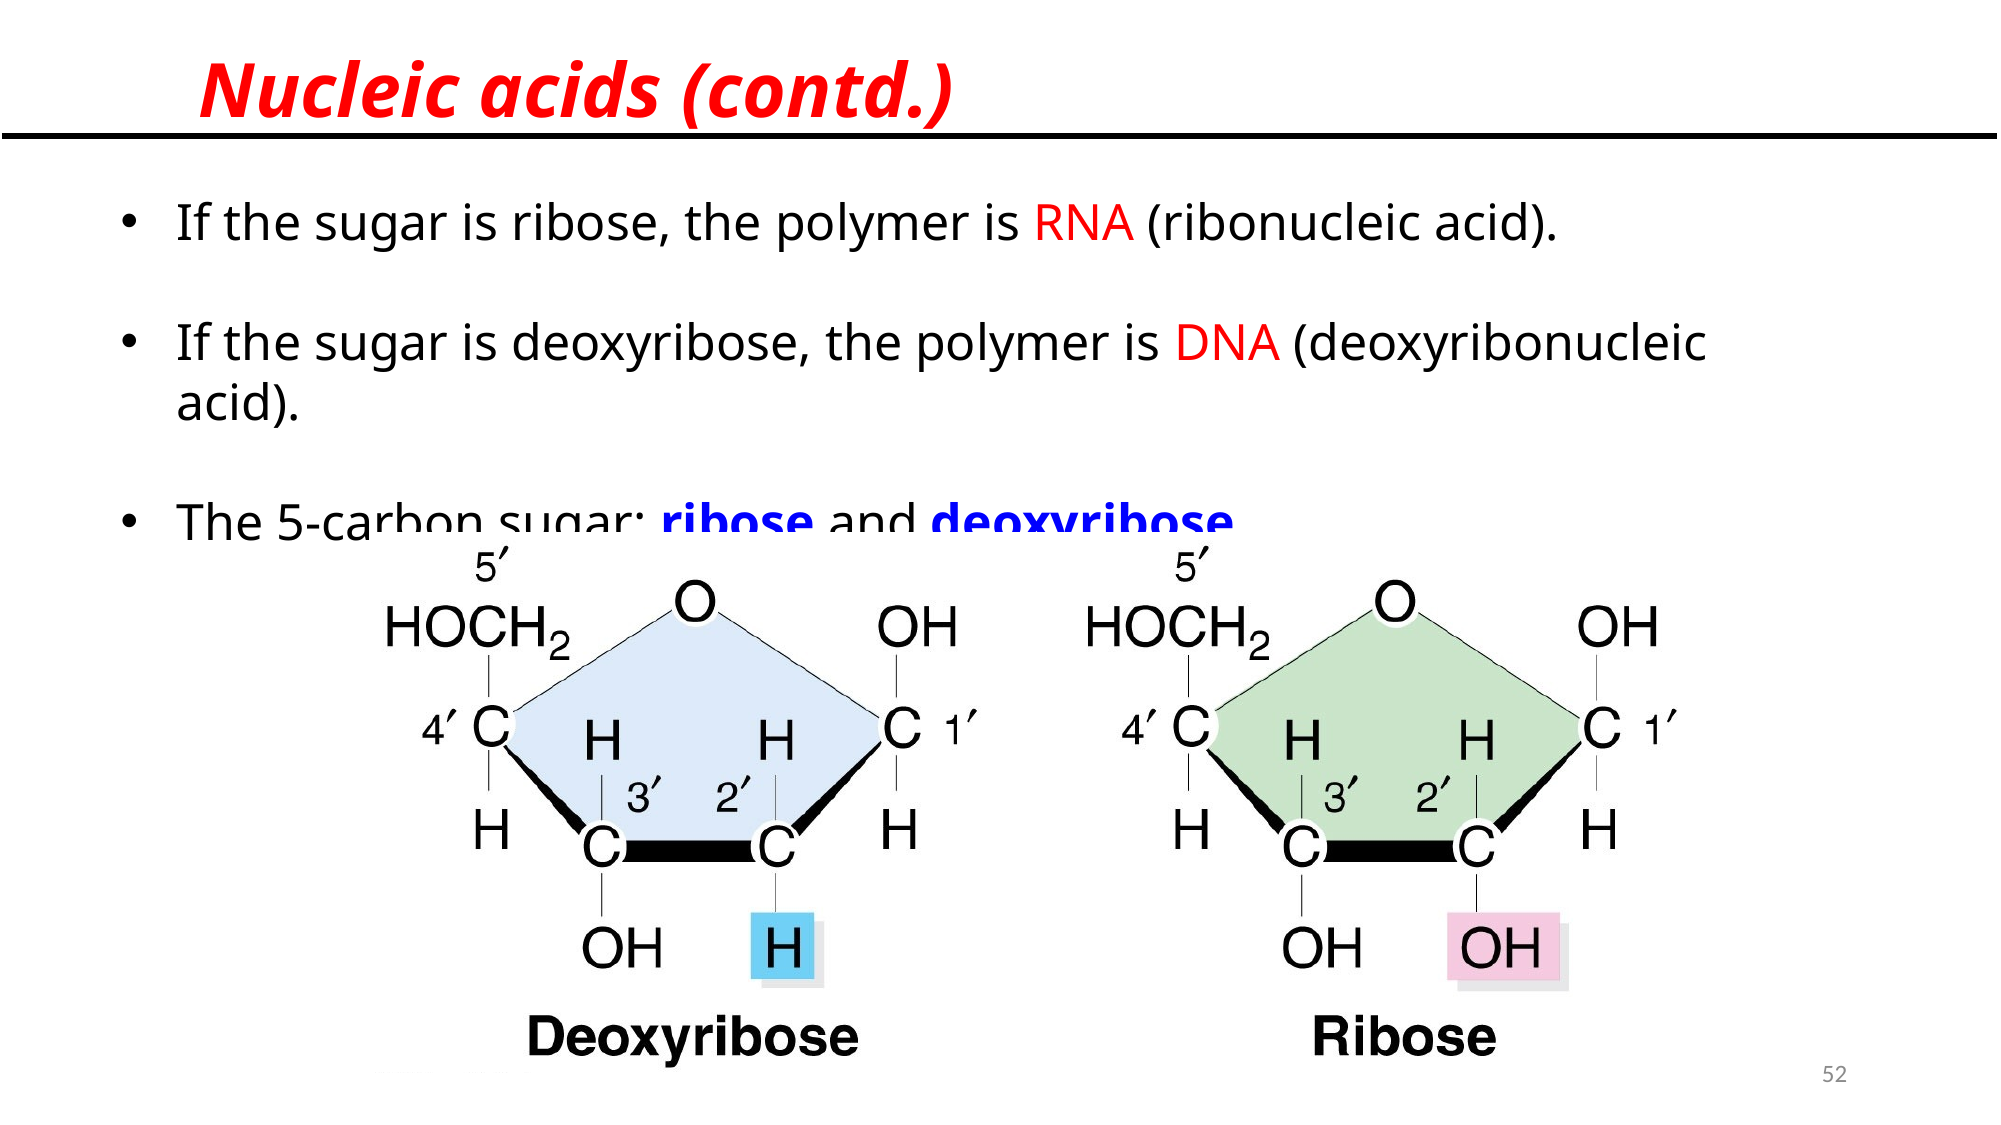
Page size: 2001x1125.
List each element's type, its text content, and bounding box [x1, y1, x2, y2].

slide_number 52 [1412, 1042, 1863, 1103]
picture [373, 532, 1686, 1073]
text_box If the sugar is ribose, the polymer is RNA (ribonucleic acid). If the sugar is deoxyribose, the polymer is DNA (deoxyribonucleic acid). The 5-carbon sugar: ribose and deoxyribose [105, 183, 1829, 558]
text_box Nucleic acids (contd.) [183, 34, 1740, 133]
